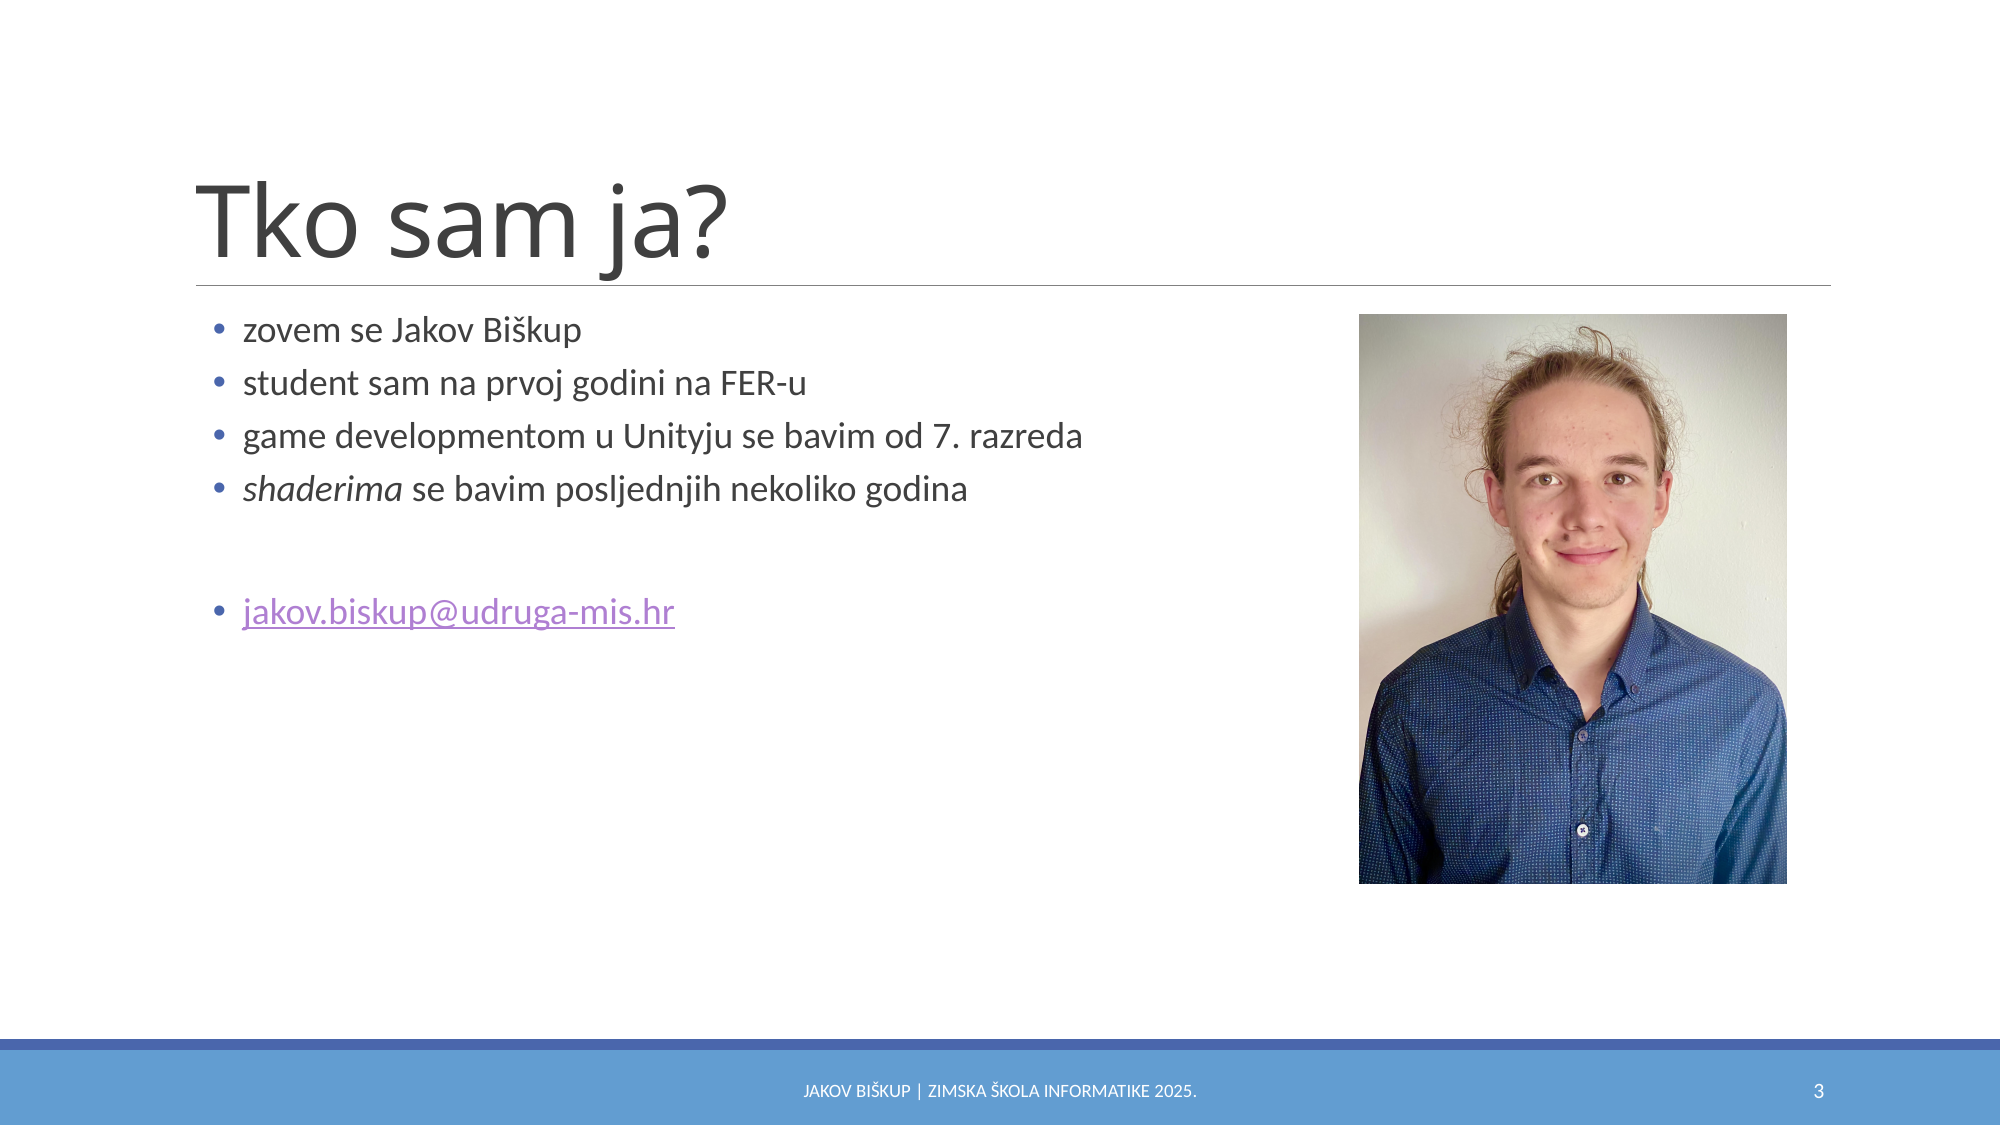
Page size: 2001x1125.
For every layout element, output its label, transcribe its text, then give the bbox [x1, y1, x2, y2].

footer Jakov Biškup | Zimska škola informatike 2025. [604, 1059, 1396, 1120]
slide_number 3 [1624, 1059, 1840, 1120]
list zovem se Jakov Biškup student sam na prvoj godini na FER-u game developmentom u Unityju se bavim od 7. razreda shaderima se bavim posljednjih nekoliko godina jakov.biskup@udruga-mis.hr [180, 302, 1239, 963]
title Tko sam ja? [180, 47, 1830, 285]
picture [1358, 313, 1787, 885]
